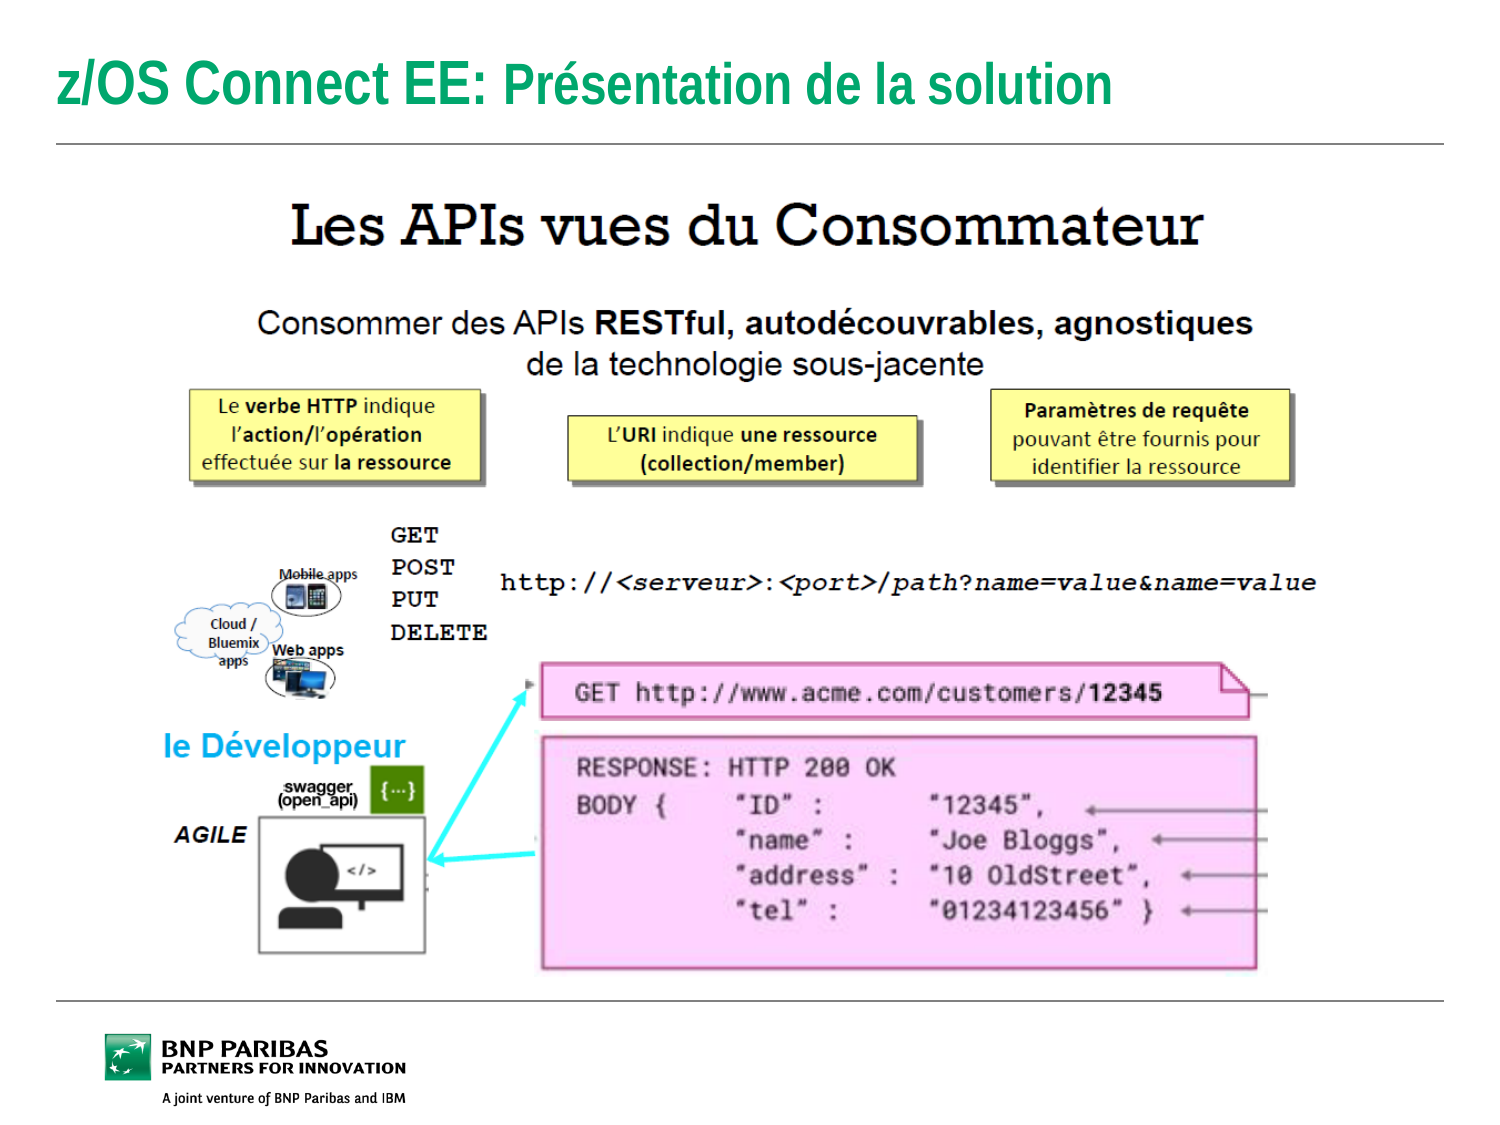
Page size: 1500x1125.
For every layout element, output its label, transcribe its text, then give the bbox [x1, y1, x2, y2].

picture [159, 196, 1329, 1000]
title z/OS Connect EE: Présentation de la solution [56, 19, 1444, 142]
picture [93, 1022, 416, 1114]
